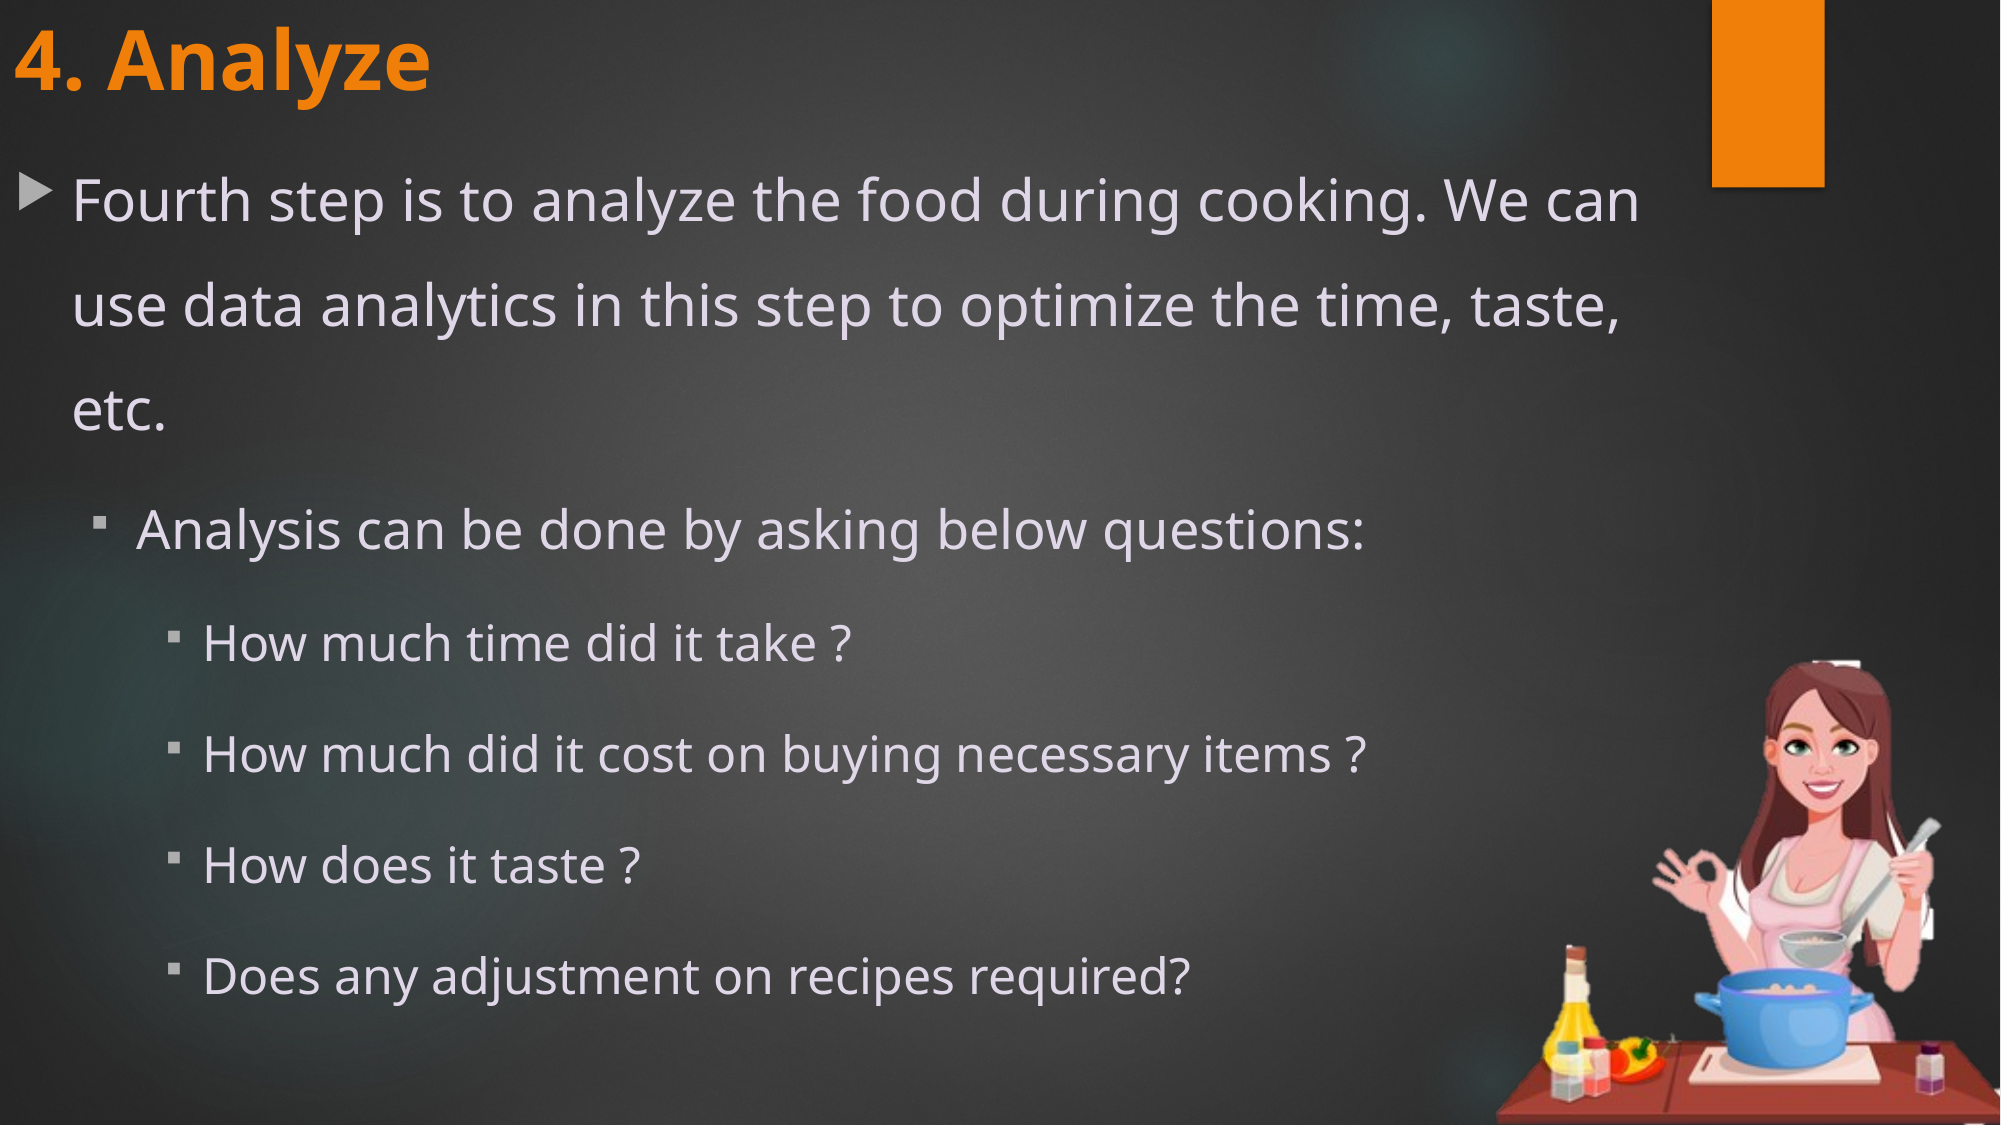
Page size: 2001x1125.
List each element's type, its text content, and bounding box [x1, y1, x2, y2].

picture [1471, 642, 2000, 1125]
text_box 4. Analyze Fourth step is to analyze the food during cooking. We can use data analytics in this step to optimize the time, taste, etc. Analysis can be done by asking below questions: How much time did it take ? How much did it cost on buying necessary items ? How does it taste ? Does any adjustment on recipes required? [0, 0, 1724, 1125]
